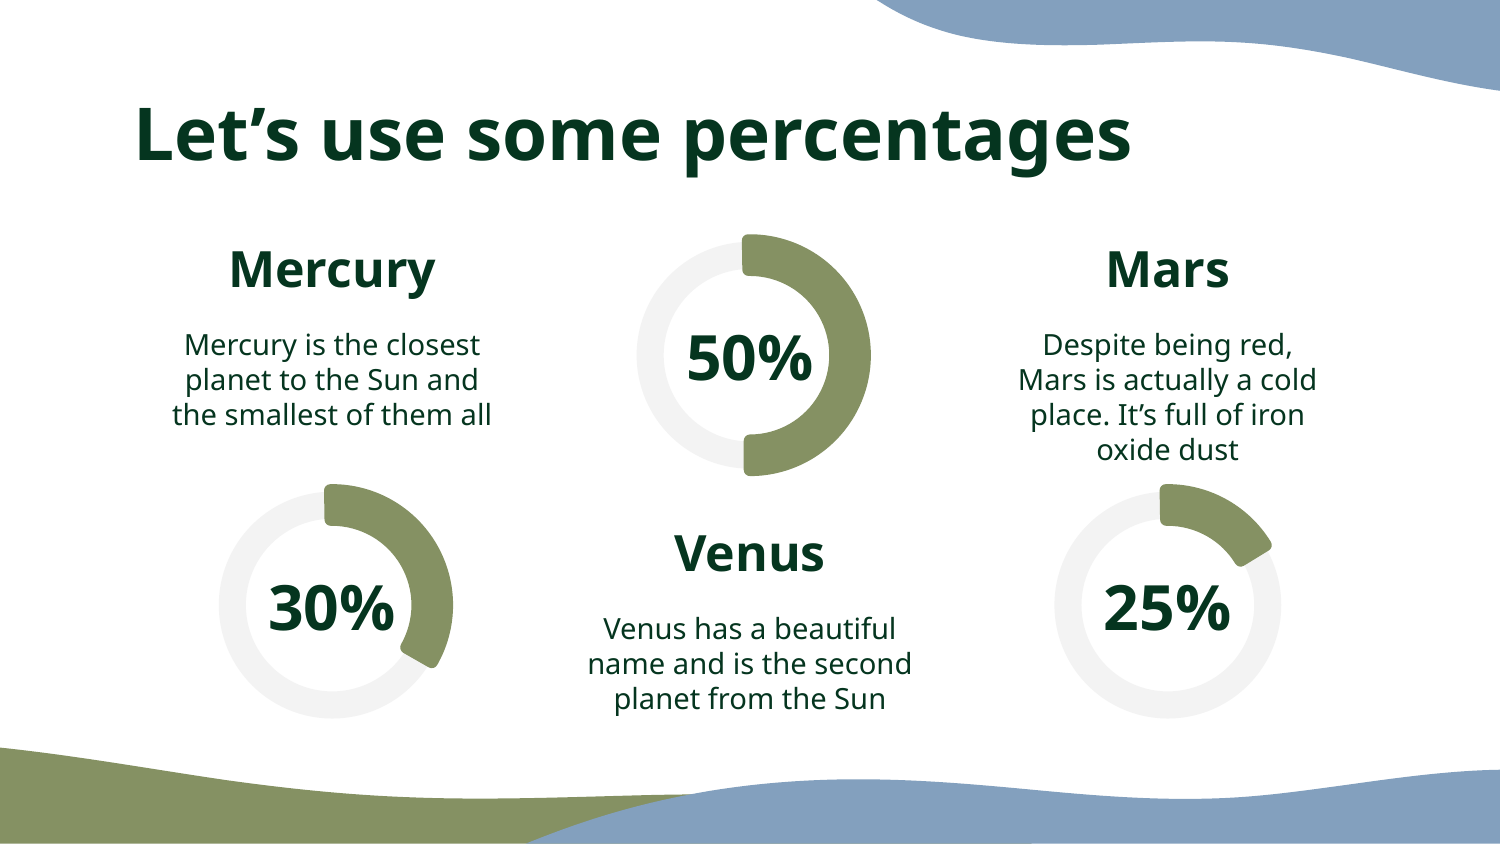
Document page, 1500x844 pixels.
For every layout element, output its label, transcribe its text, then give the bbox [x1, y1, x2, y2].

text_box Mars [989, 240, 1346, 313]
title Let’s use some percentages [118, 72, 1382, 167]
text_box Despite being red, Mars is actually a cold place. It’s full of iron oxide dust [989, 313, 1346, 436]
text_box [635, 240, 865, 471]
text_box Venus [571, 524, 929, 597]
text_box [217, 490, 448, 720]
text_box Venus has a beautiful name and is the second planet from the Sun [571, 597, 929, 720]
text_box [1052, 490, 1283, 720]
text_box Mercury [153, 240, 511, 313]
text_box Mercury is the closest planet to the Sun and the smallest of them all [153, 313, 511, 436]
